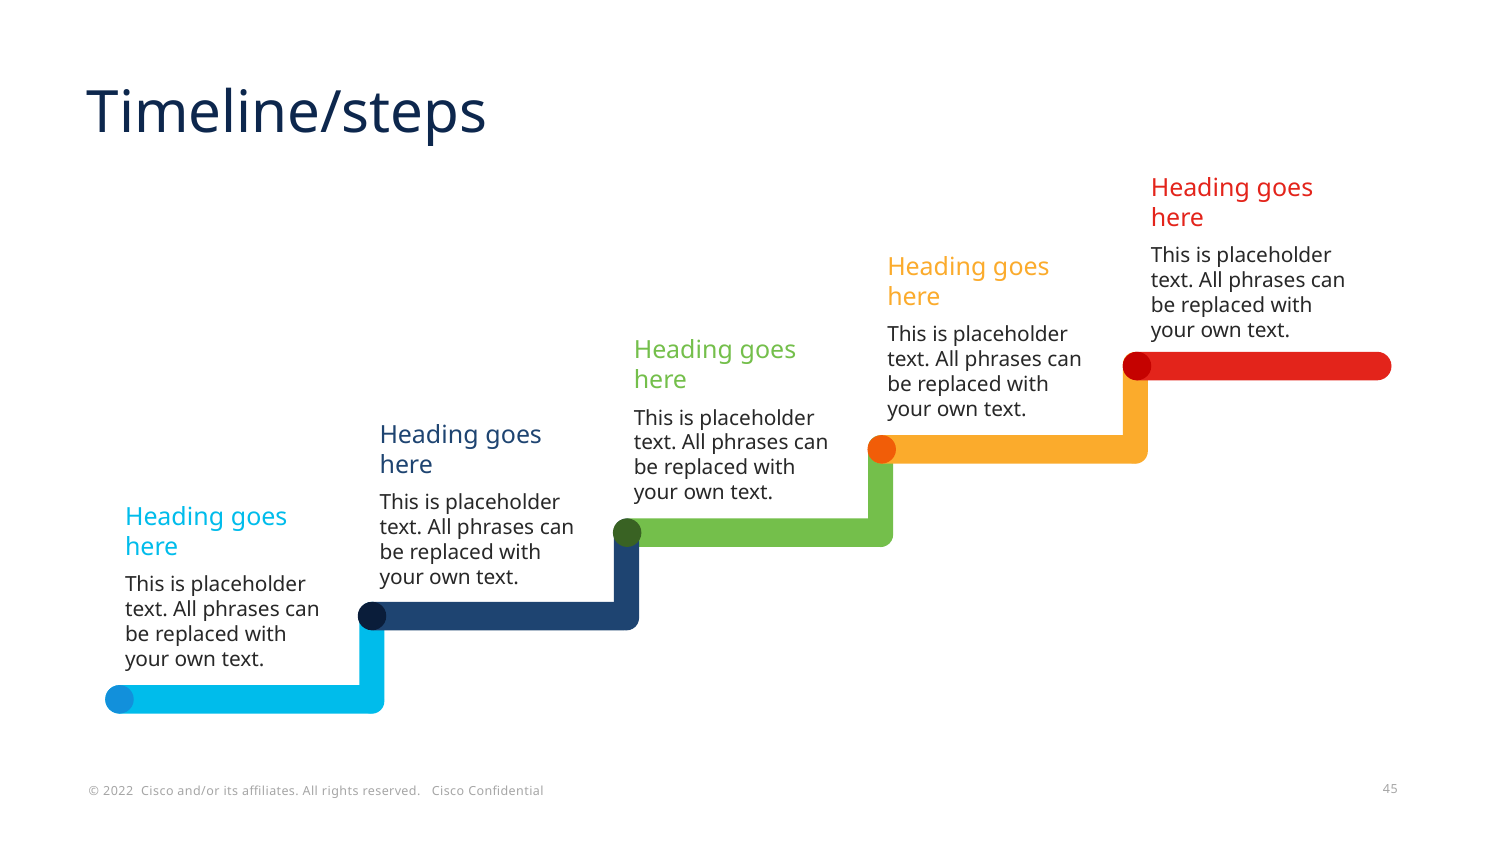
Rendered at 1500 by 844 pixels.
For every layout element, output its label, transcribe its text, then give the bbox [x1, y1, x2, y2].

title Timeline/steps [71, 55, 1441, 176]
text_box [612, 518, 642, 547]
text_box Heading goes here This is placeholder text. All phrases can be replaced with your own text. [1135, 171, 1372, 342]
text_box [867, 435, 896, 464]
text_box Heading goes here This is placeholder text. All phrases can be replaced with your own text. [872, 250, 1108, 421]
text_box [1139, 351, 1392, 381]
text_box [868, 456, 894, 536]
text_box Heading goes here This is placeholder text. All phrases can be replaced with your own text. [364, 418, 600, 589]
text_box [632, 518, 893, 547]
text_box [359, 624, 385, 714]
text_box [105, 685, 134, 714]
text_box [886, 435, 1131, 464]
text_box [613, 538, 640, 631]
text_box [1122, 351, 1152, 381]
text_box [1122, 368, 1148, 464]
text_box [124, 685, 367, 714]
text_box Heading goes here This is placeholder text. All phrases can be replaced with your own text. [110, 500, 346, 671]
text_box [357, 601, 387, 631]
text_box [374, 601, 623, 631]
text_box Heading goes here This is placeholder text. All phrases can be replaced with your own text. [618, 333, 854, 504]
